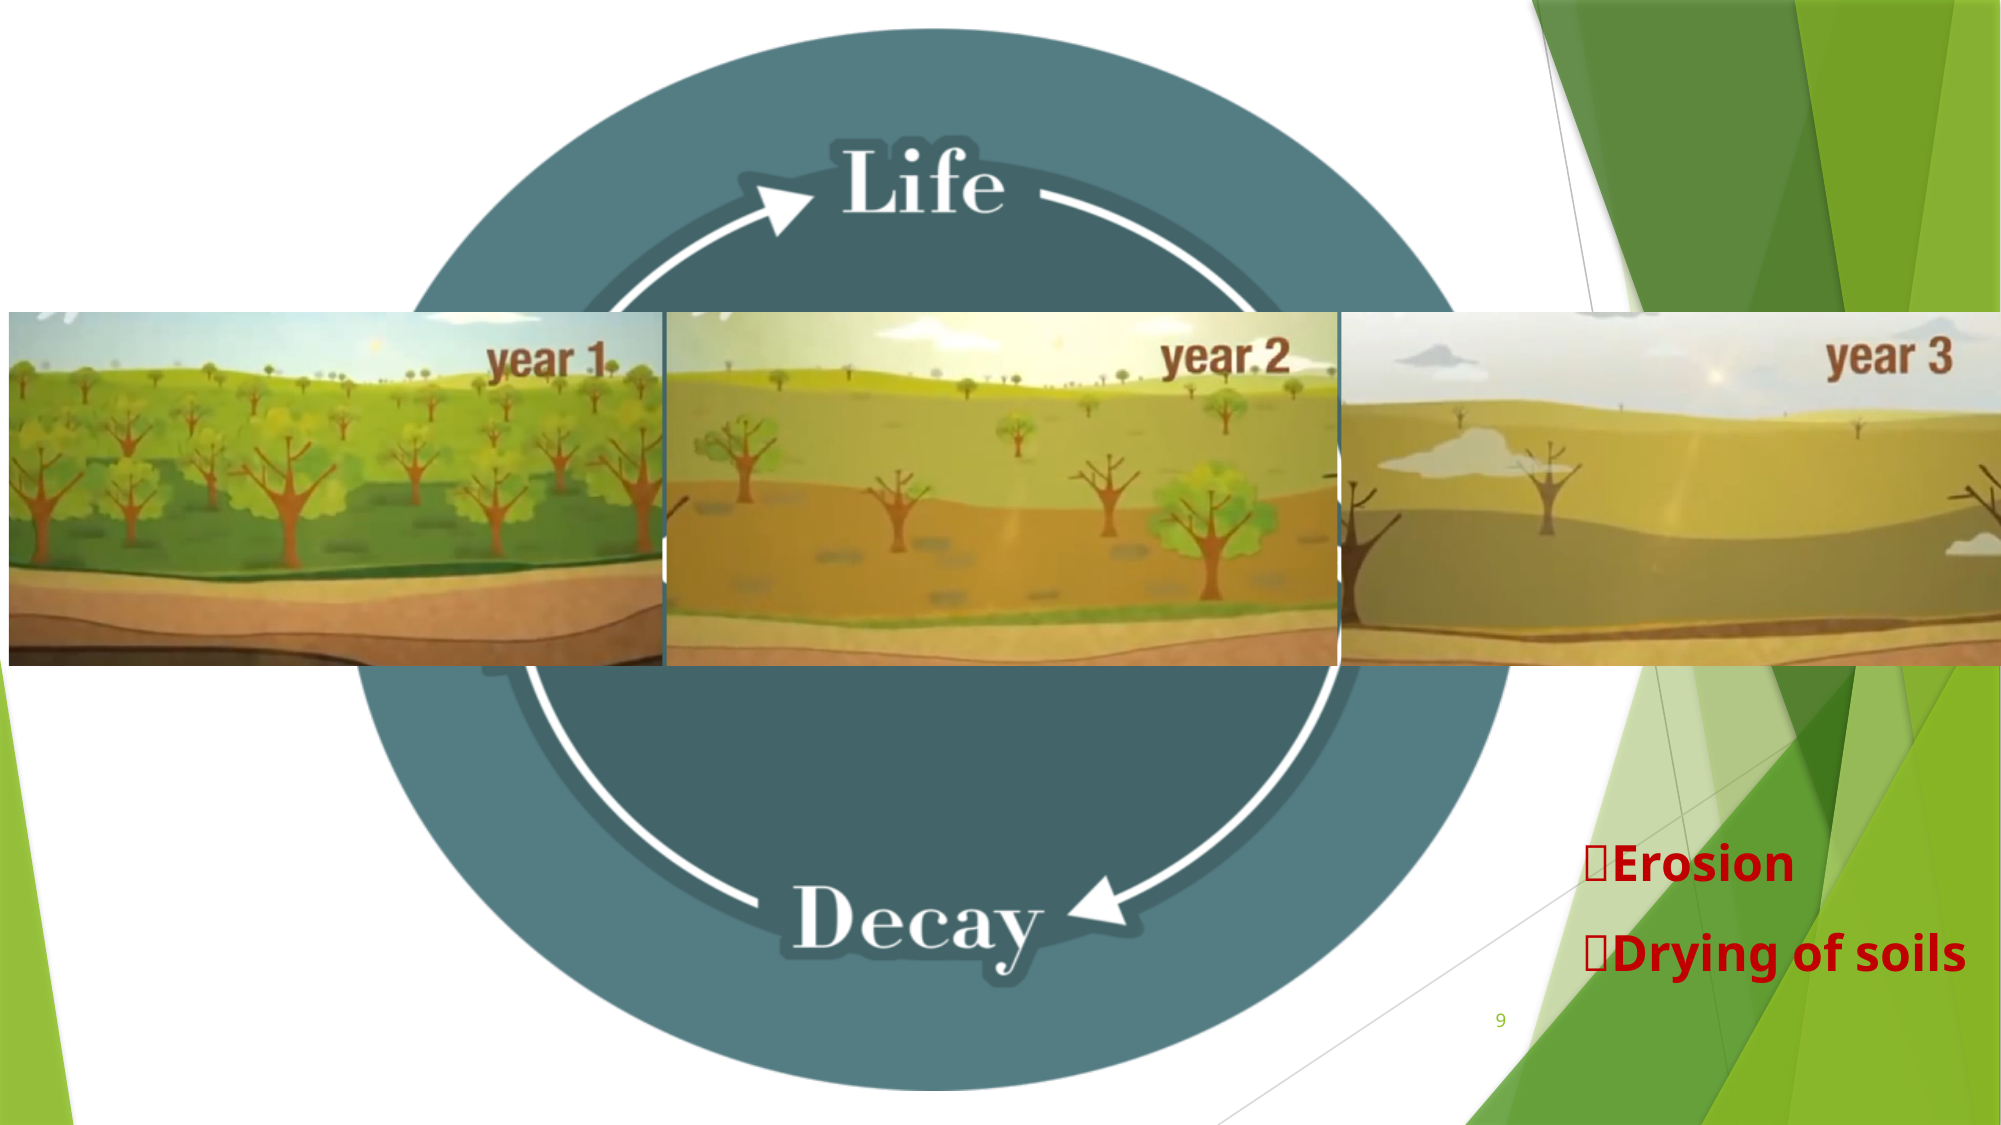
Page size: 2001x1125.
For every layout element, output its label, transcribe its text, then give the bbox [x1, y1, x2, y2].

picture [8, 27, 2001, 1092]
text_box Erosion Drying of soils [1567, 794, 1995, 989]
